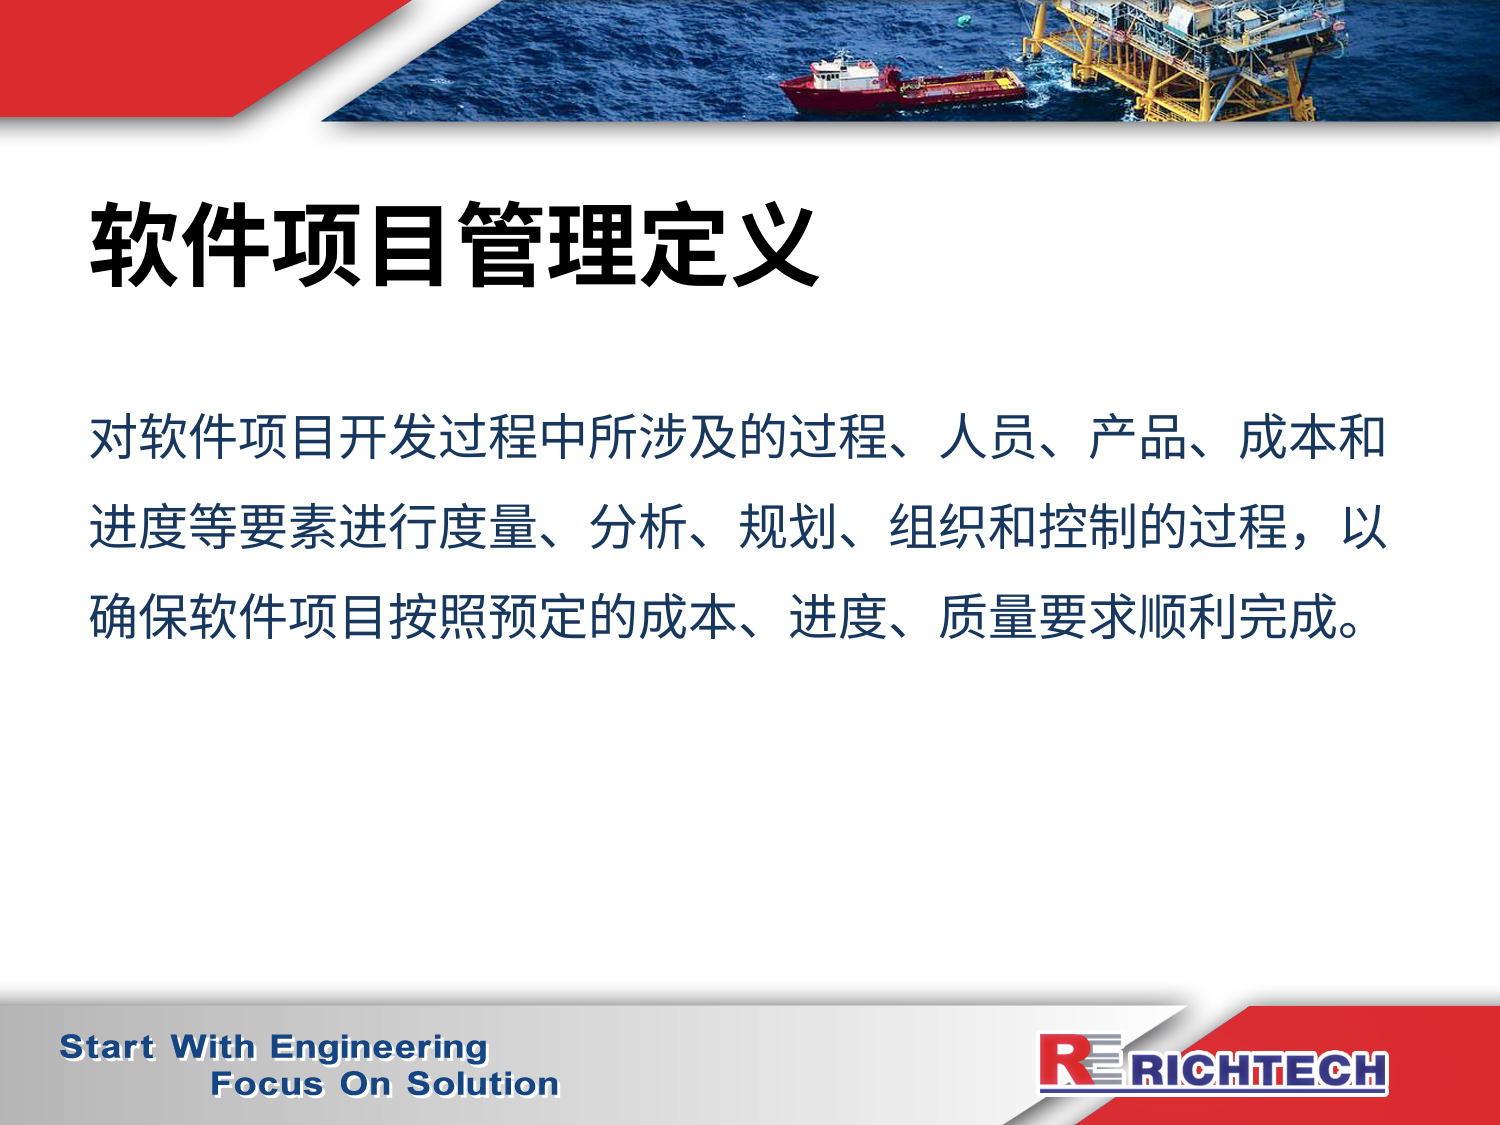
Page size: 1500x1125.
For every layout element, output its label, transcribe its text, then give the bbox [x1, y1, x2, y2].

text_box 软件项目管理定义 [73, 180, 1349, 368]
picture [0, 0, 1500, 1125]
text_box 对软件项目开发过程中所涉及的过程、人员、产品、成本和进度等要素进行度量、分析、规划、组织和控制的过程，以确保软件项目按照预定的成本、进度、质量要求顺利完成。 [73, 368, 1424, 1125]
